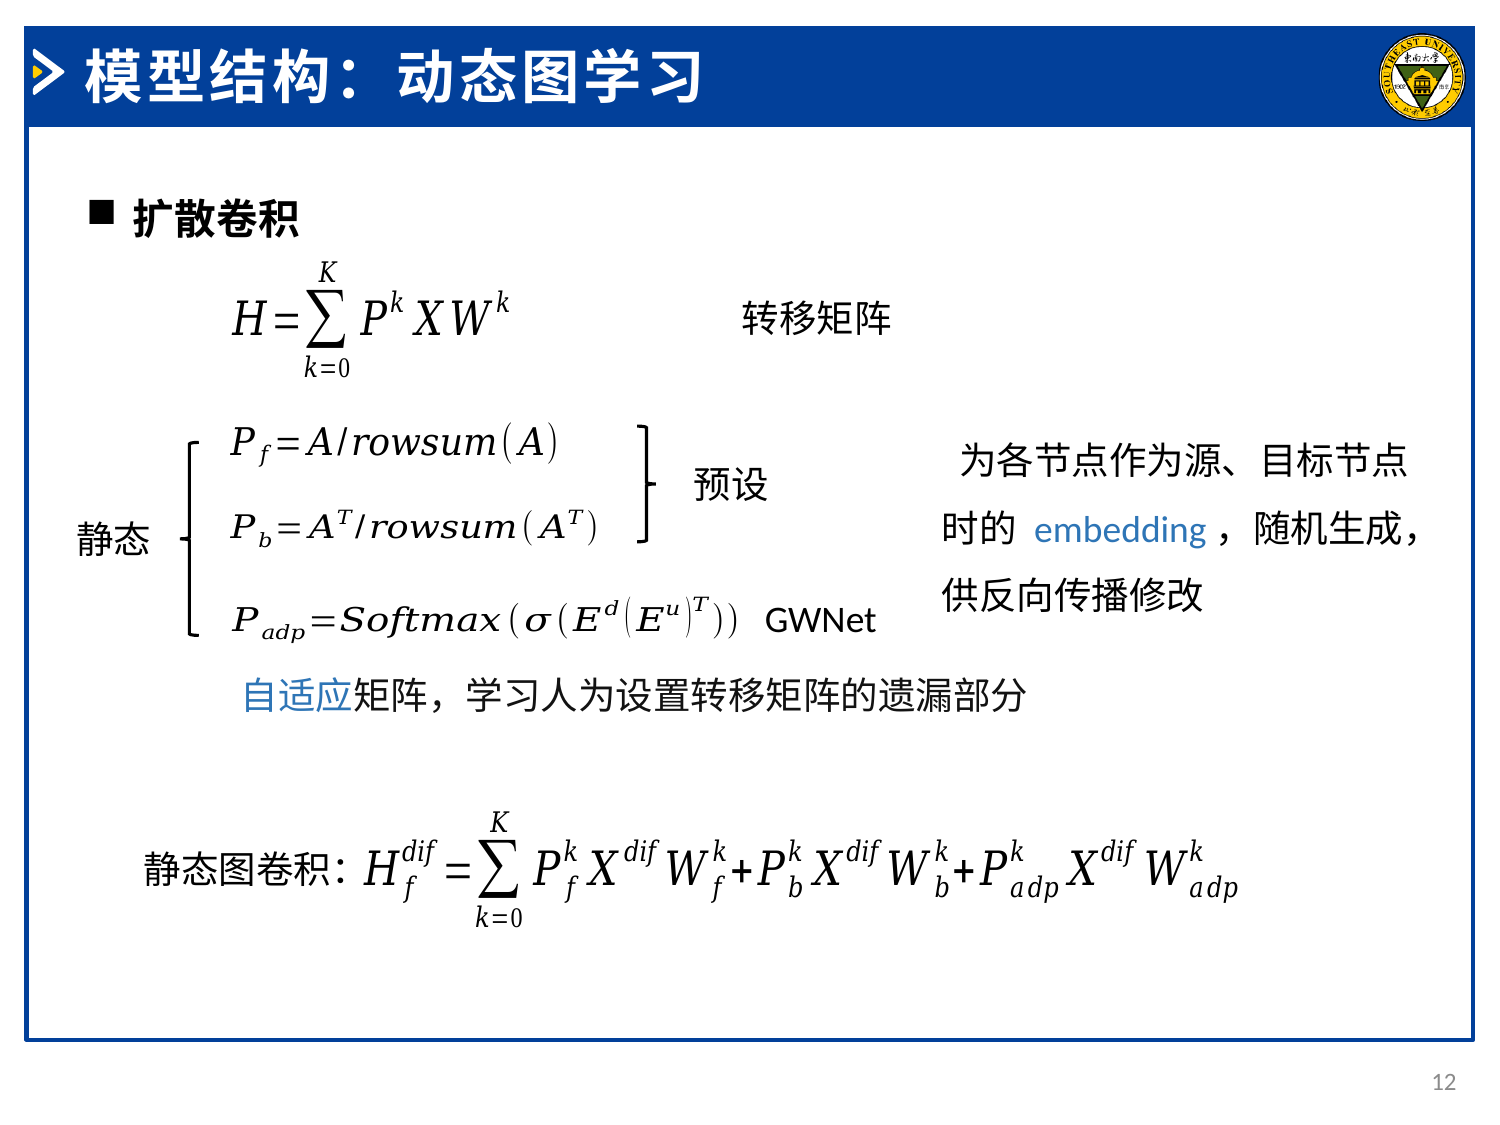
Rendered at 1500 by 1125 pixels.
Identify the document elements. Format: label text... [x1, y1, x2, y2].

slide_number 12 [1382, 1051, 1472, 1111]
text_box 静态 [61, 508, 169, 569]
text_box [637, 425, 656, 543]
picture [1378, 33, 1467, 121]
text_box 静态图卷积： [129, 839, 394, 899]
text_box 预设 [678, 453, 790, 514]
text_box 模型结构：动态图学习 [70, 32, 1169, 118]
text_box 自适应矩阵，学习人为设置转移矩阵的遗漏部分 [226, 664, 1204, 725]
text_box GWNet [750, 587, 935, 648]
text_box 扩散卷积 [71, 160, 315, 251]
text_box [179, 441, 199, 636]
